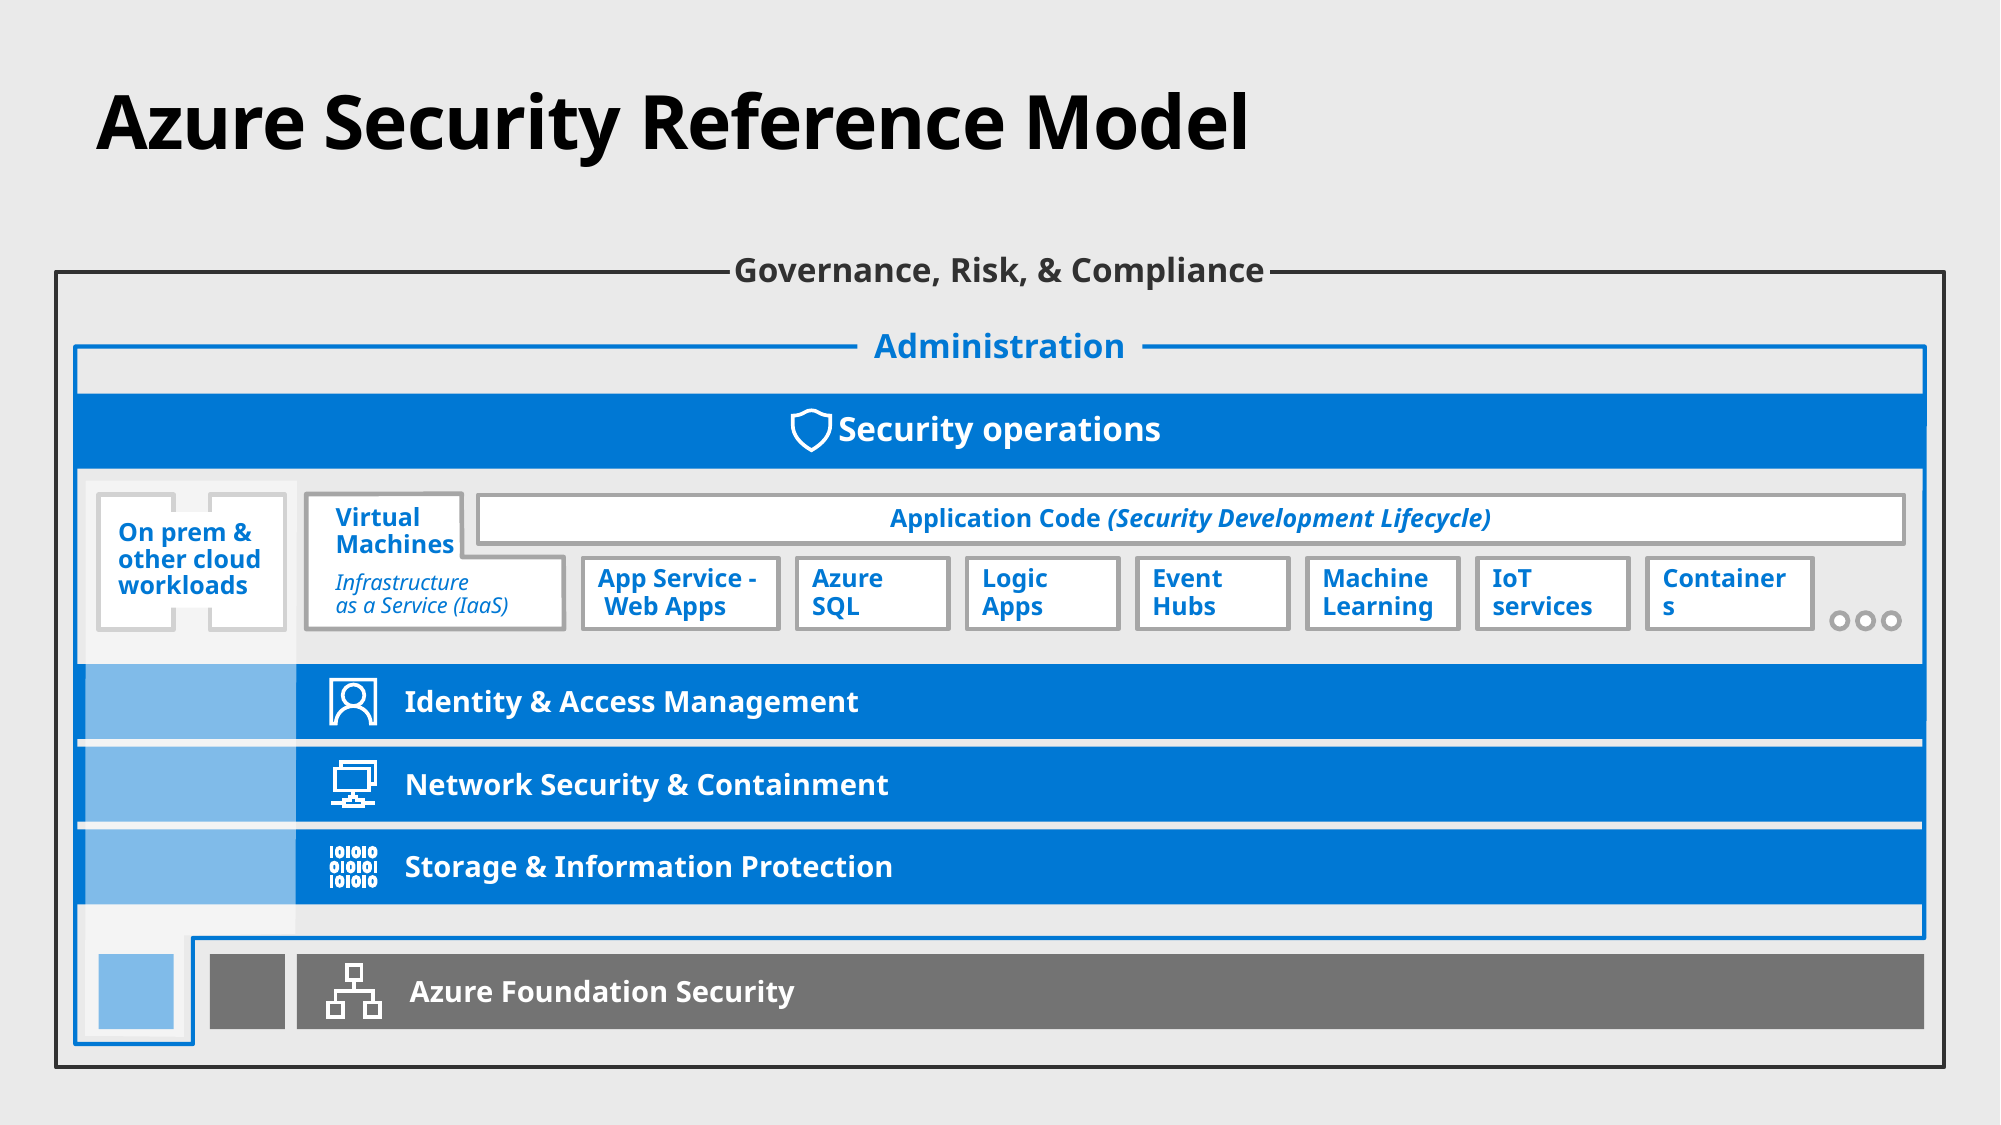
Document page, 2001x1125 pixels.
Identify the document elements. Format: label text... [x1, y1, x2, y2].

text_box [84, 479, 298, 663]
text_box Governance, Risk, & Compliance [729, 249, 1270, 290]
text_box On prem & other cloud workloads [103, 512, 278, 608]
text_box [55, 271, 1945, 1068]
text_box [74, 829, 1925, 905]
text_box App Service - Web Apps [582, 557, 779, 630]
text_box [74, 663, 1925, 740]
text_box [296, 953, 1925, 1030]
text_box [84, 740, 297, 746]
text_box [84, 822, 297, 829]
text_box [1831, 612, 1900, 630]
title Azure Security Reference Model [96, 75, 1904, 166]
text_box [74, 746, 1925, 822]
text_box [74, 345, 1926, 1045]
text_box [84, 905, 297, 1038]
text_box Containers [1647, 557, 1813, 630]
text_box Administration [857, 324, 1143, 365]
